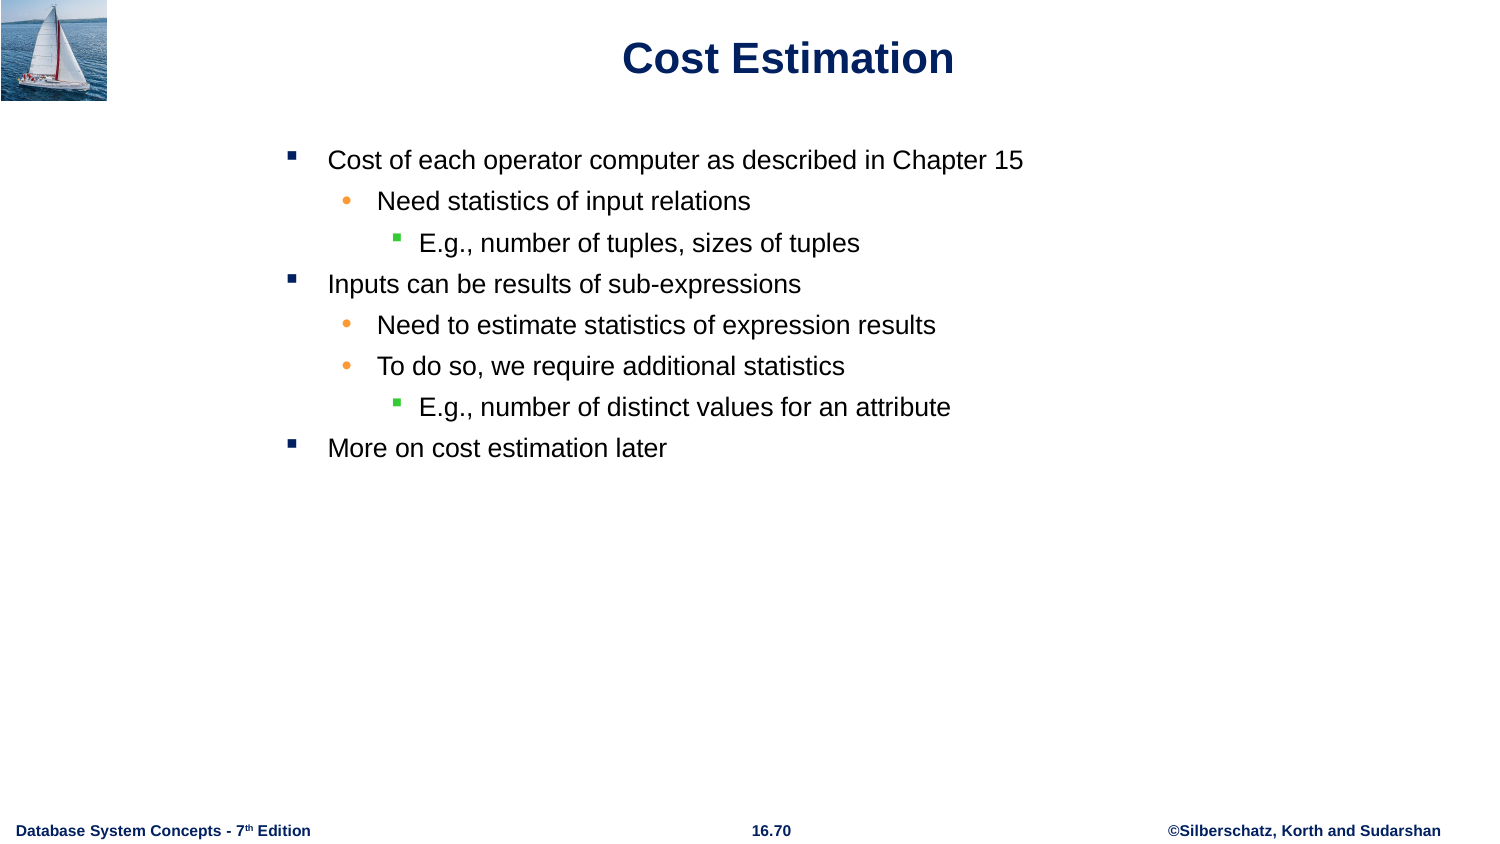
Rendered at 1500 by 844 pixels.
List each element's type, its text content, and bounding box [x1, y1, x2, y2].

list Cost of each operator computer as described in Chapter 15 Need statistics of input relations E.g., number of tuples, sizes of tuples Inputs can be results of sub-expressions Need to estimate statistics of expression results To do so, we require additional statistics E.g., number of distinct values for an attribute More on cost estimation later [270, 135, 1276, 797]
picture [1, 0, 107, 101]
title Cost Estimation [125, 14, 1452, 90]
